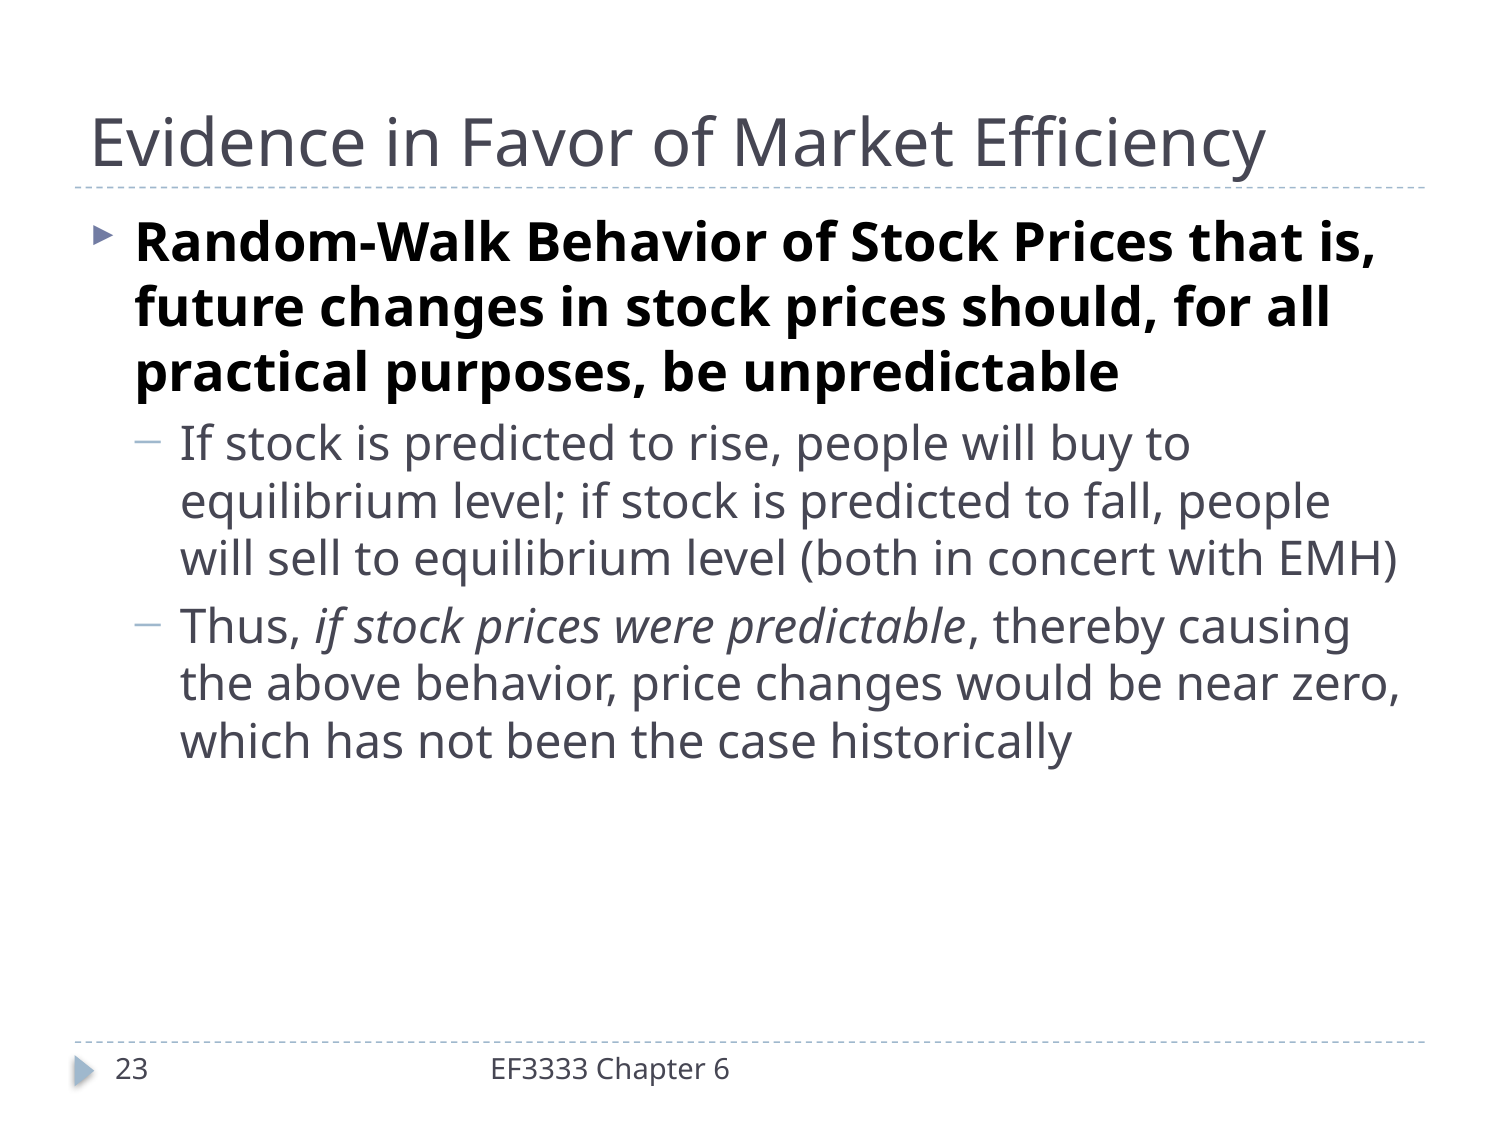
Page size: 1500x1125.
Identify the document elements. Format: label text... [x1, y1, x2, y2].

list Random-Walk Behavior of Stock Prices that is, future changes in stock prices should, for all practical purposes, be unpredictable If stock is predicted to rise, people will buy to equilibrium level; if stock is predicted to fall, people will sell to equilibrium level (both in concert with EMH) Thus, if stock prices were predictable, thereby causing the above behavior, price changes would be near zero, which has not been the case historically [75, 200, 1425, 1010]
footer EF3333 Chapter 6 [475, 1042, 1051, 1103]
title Evidence in Favor of Market Efficiency [75, 24, 1425, 188]
slide_number 23 [100, 1042, 426, 1103]
